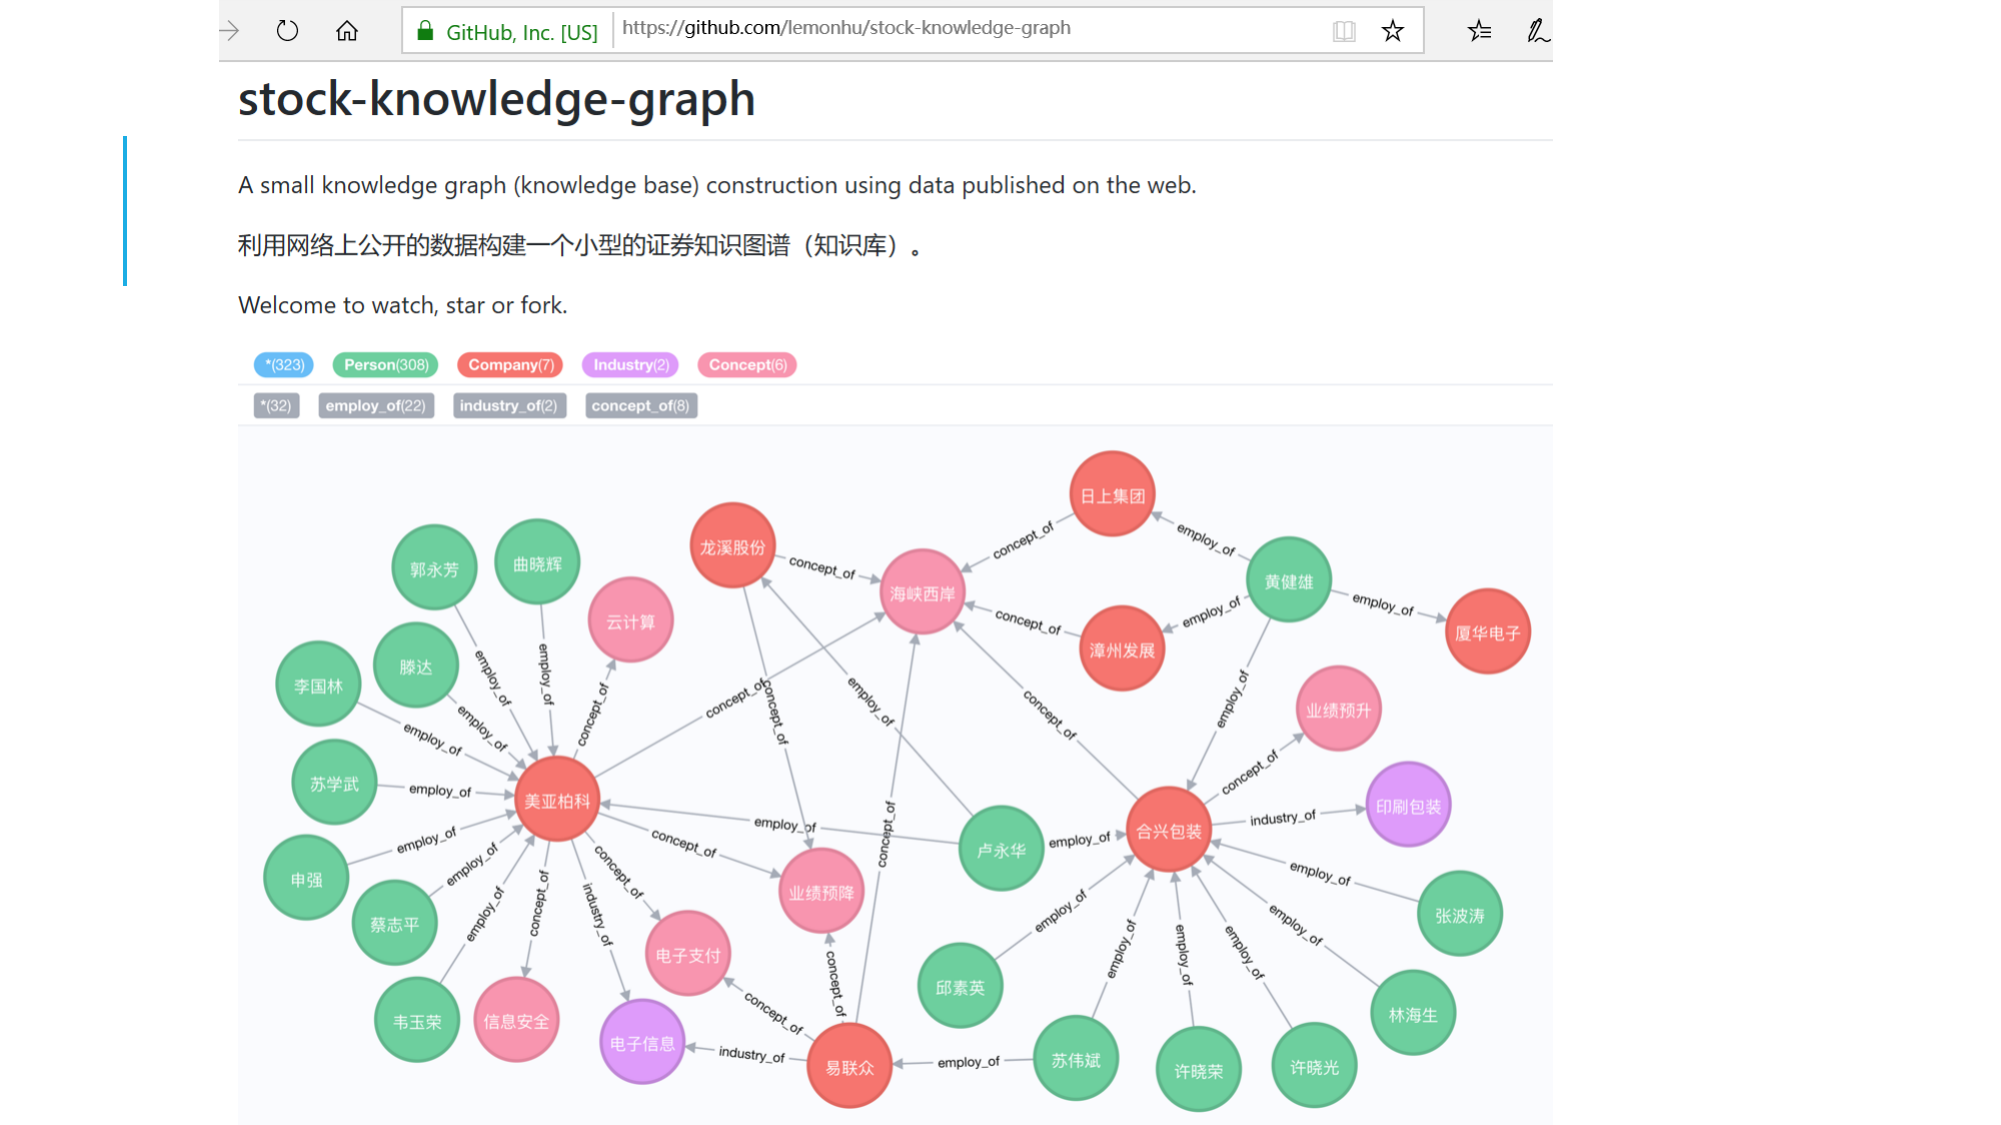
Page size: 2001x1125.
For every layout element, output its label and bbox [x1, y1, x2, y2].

picture [218, 0, 1553, 1125]
